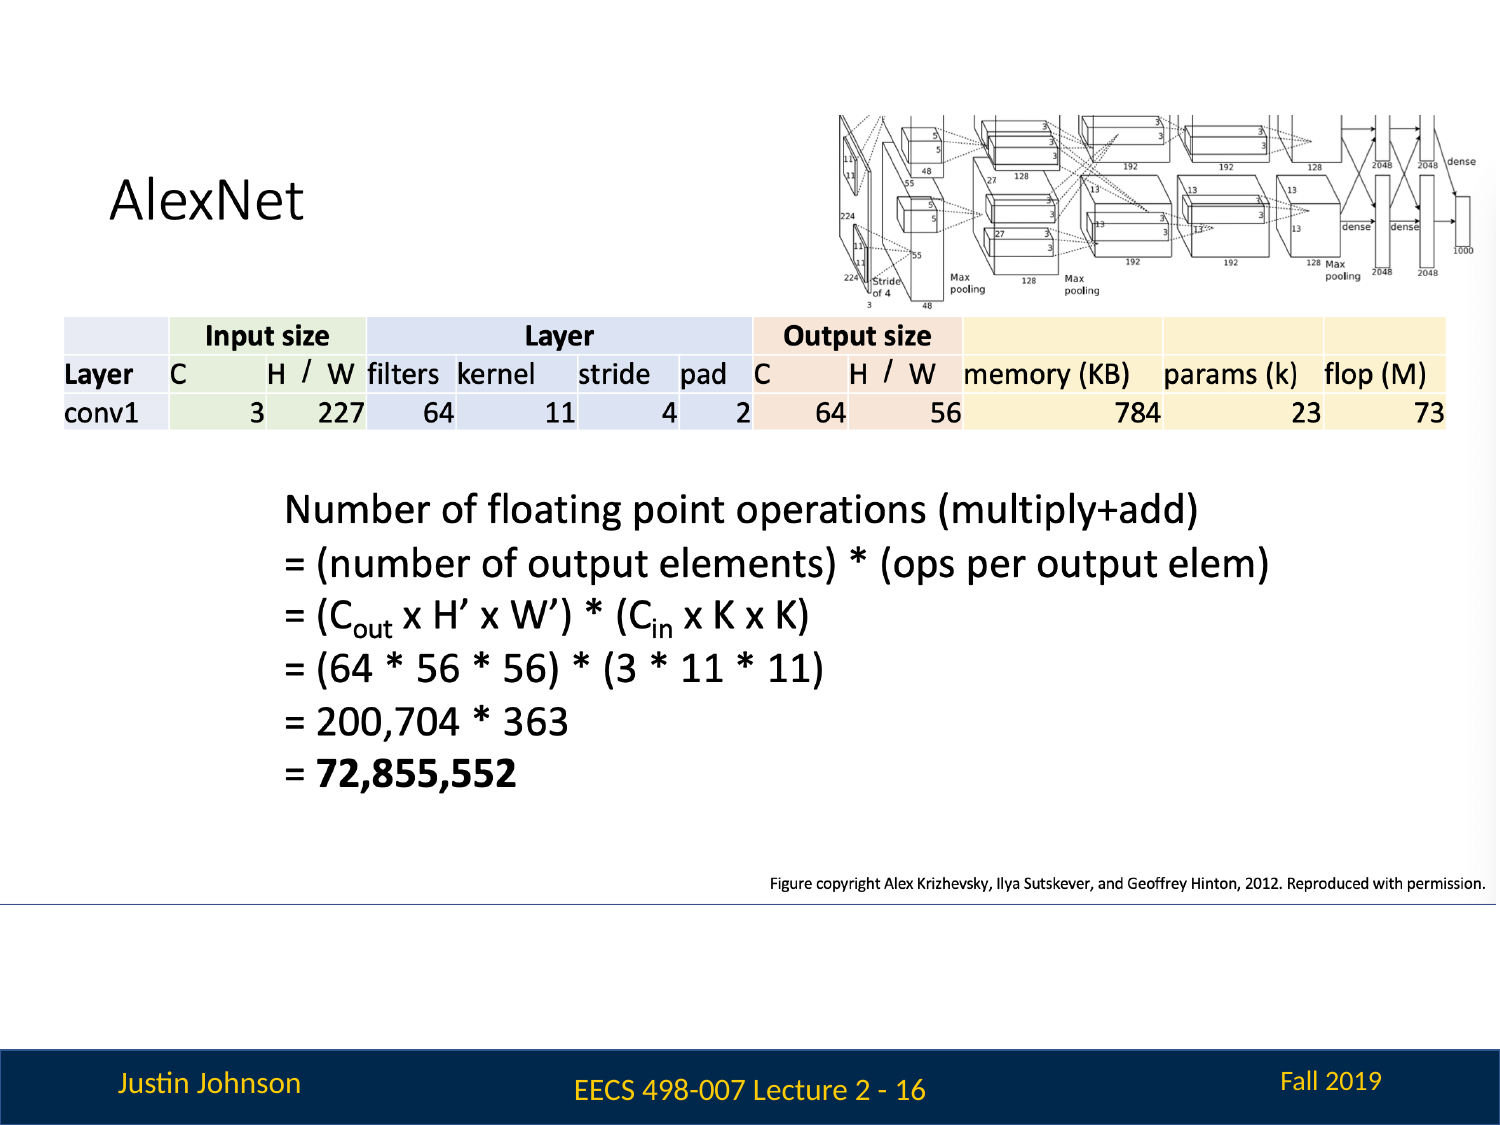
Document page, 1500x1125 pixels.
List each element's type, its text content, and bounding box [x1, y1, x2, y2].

picture [0, 115, 1496, 905]
slide_number EECS 498-007 Lecture 2 - 16 [547, 1057, 953, 1118]
